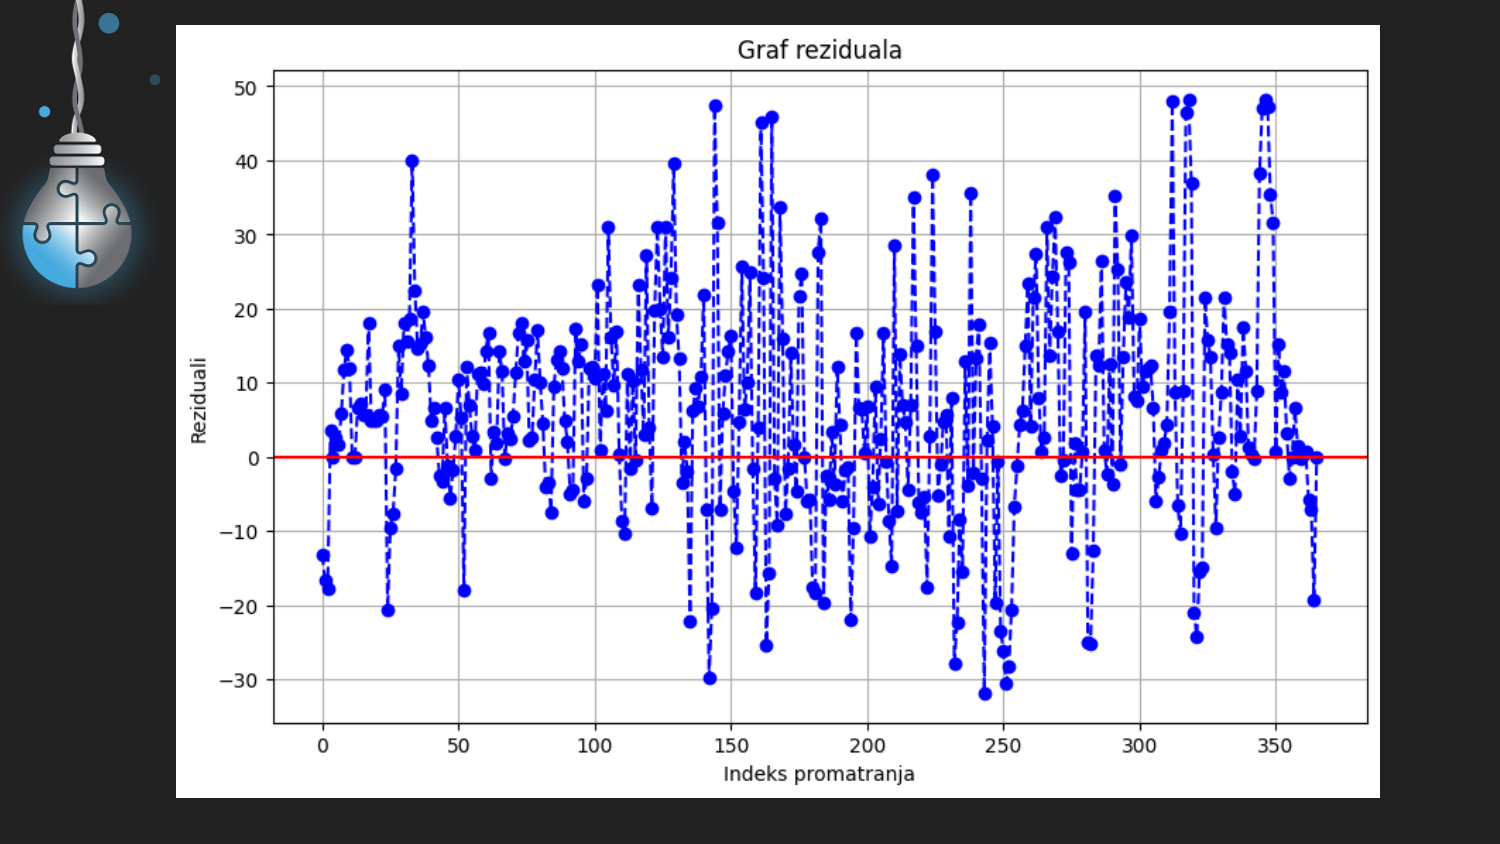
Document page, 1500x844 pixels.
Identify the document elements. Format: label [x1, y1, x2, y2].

picture [176, 25, 1381, 798]
picture [0, 0, 172, 305]
